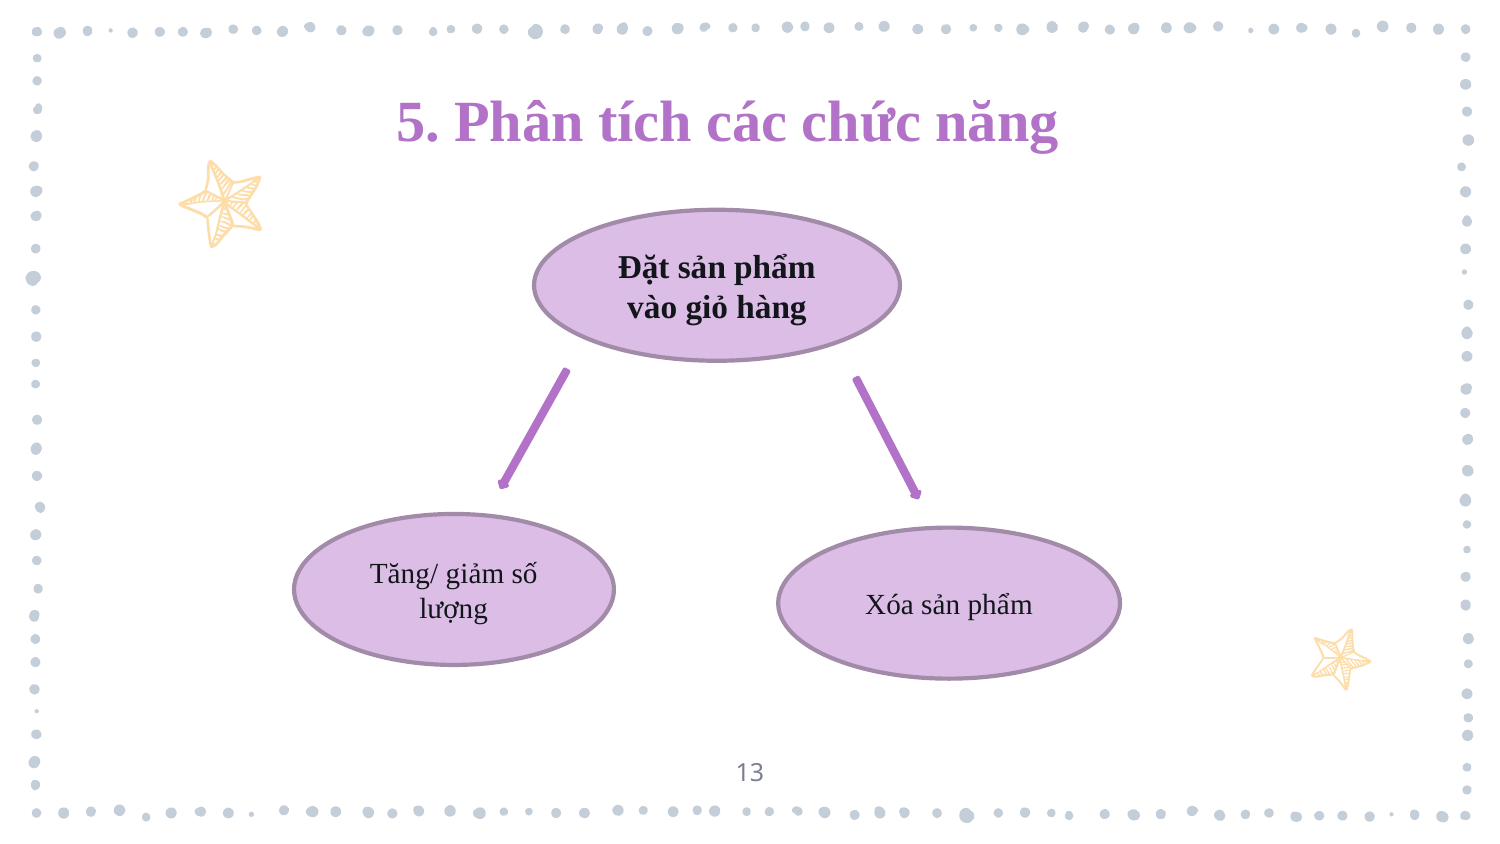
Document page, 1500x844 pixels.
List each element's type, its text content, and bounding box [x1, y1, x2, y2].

text_box Xóa sản phẩm [776, 525, 1123, 681]
text_box 5. Phân tích các chức năng [115, 38, 1341, 169]
text_box [178, 169, 262, 249]
text_box [1311, 628, 1372, 691]
slide_number 13 [0, 741, 1500, 807]
text_box Đặt sản phẩm vào giỏ hàng [531, 207, 903, 363]
text_box [852, 375, 922, 500]
text_box [497, 367, 571, 490]
text_box Tăng/ giảm số lượng [291, 511, 617, 668]
